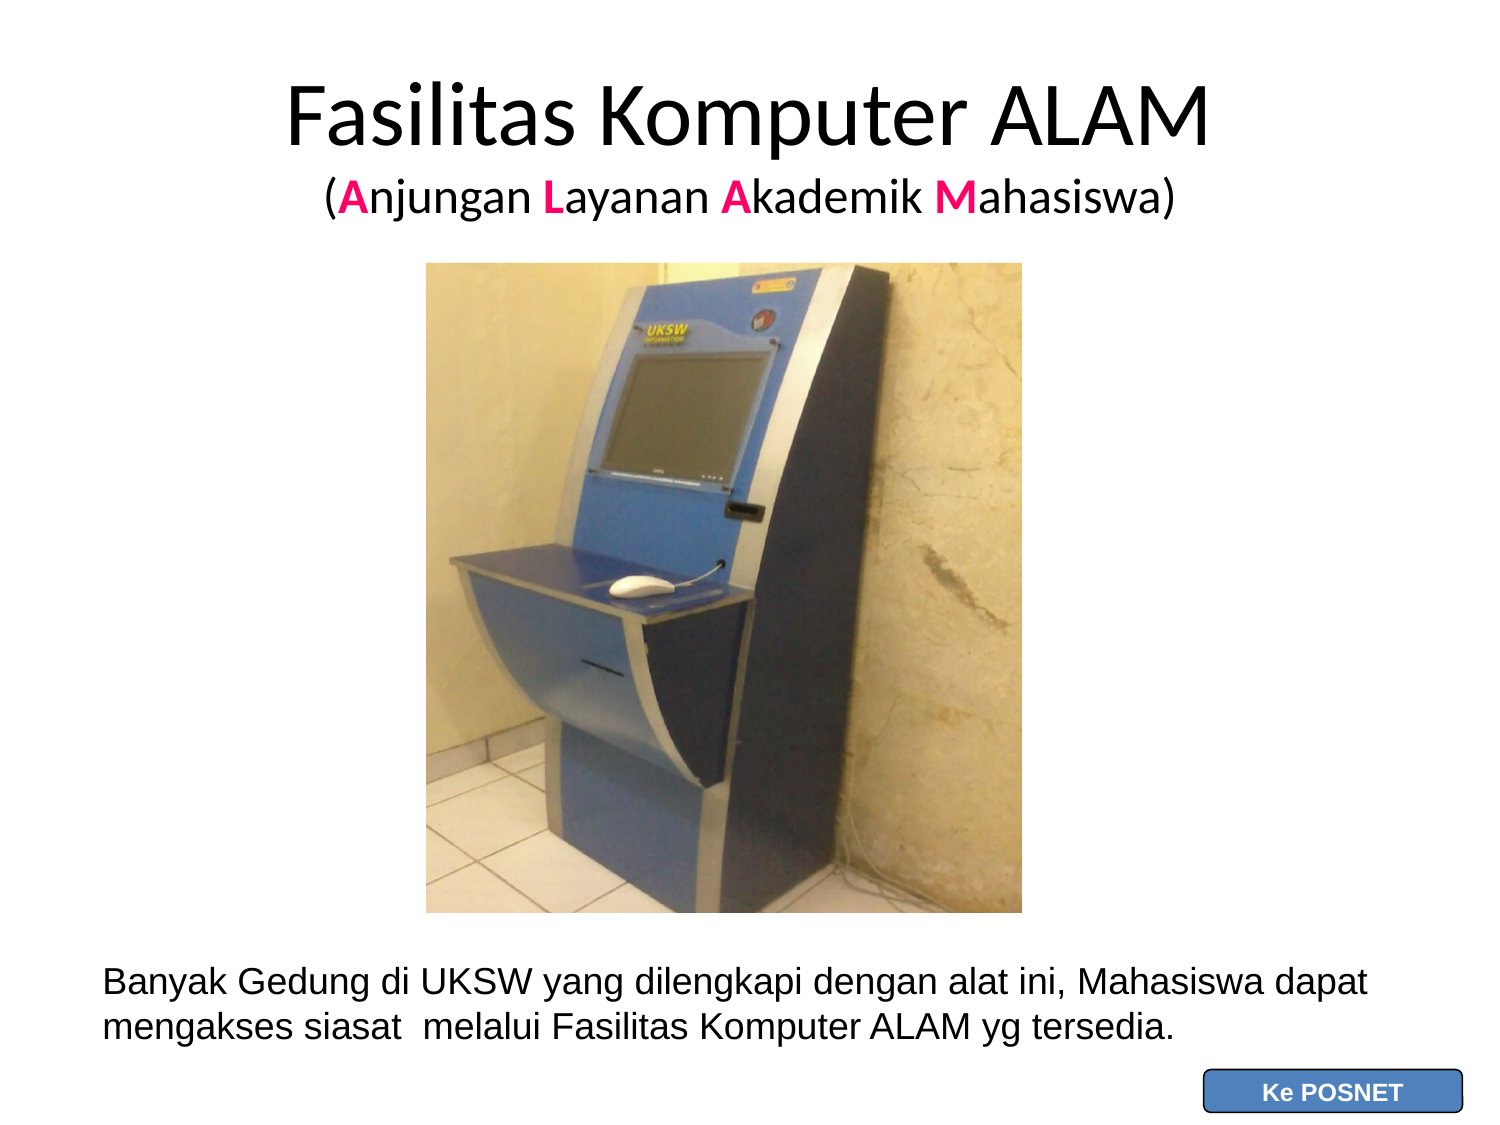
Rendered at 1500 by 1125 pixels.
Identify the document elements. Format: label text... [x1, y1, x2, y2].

text_box Banyak Gedung di UKSW yang dilengkapi dengan alat ini, Mahasiswa dapat mengakses siasat melalui Fasilitas Komputer ALAM yg tersedia. [87, 949, 1388, 1055]
title Fasilitas Komputer ALAM (Anjungan Layanan Akademik Mahasiswa) [74, 44, 1426, 233]
picture [426, 263, 1021, 289]
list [397, 289, 1049, 886]
text_box Ke POSNET [1203, 1069, 1463, 1113]
picture [426, 886, 1021, 913]
